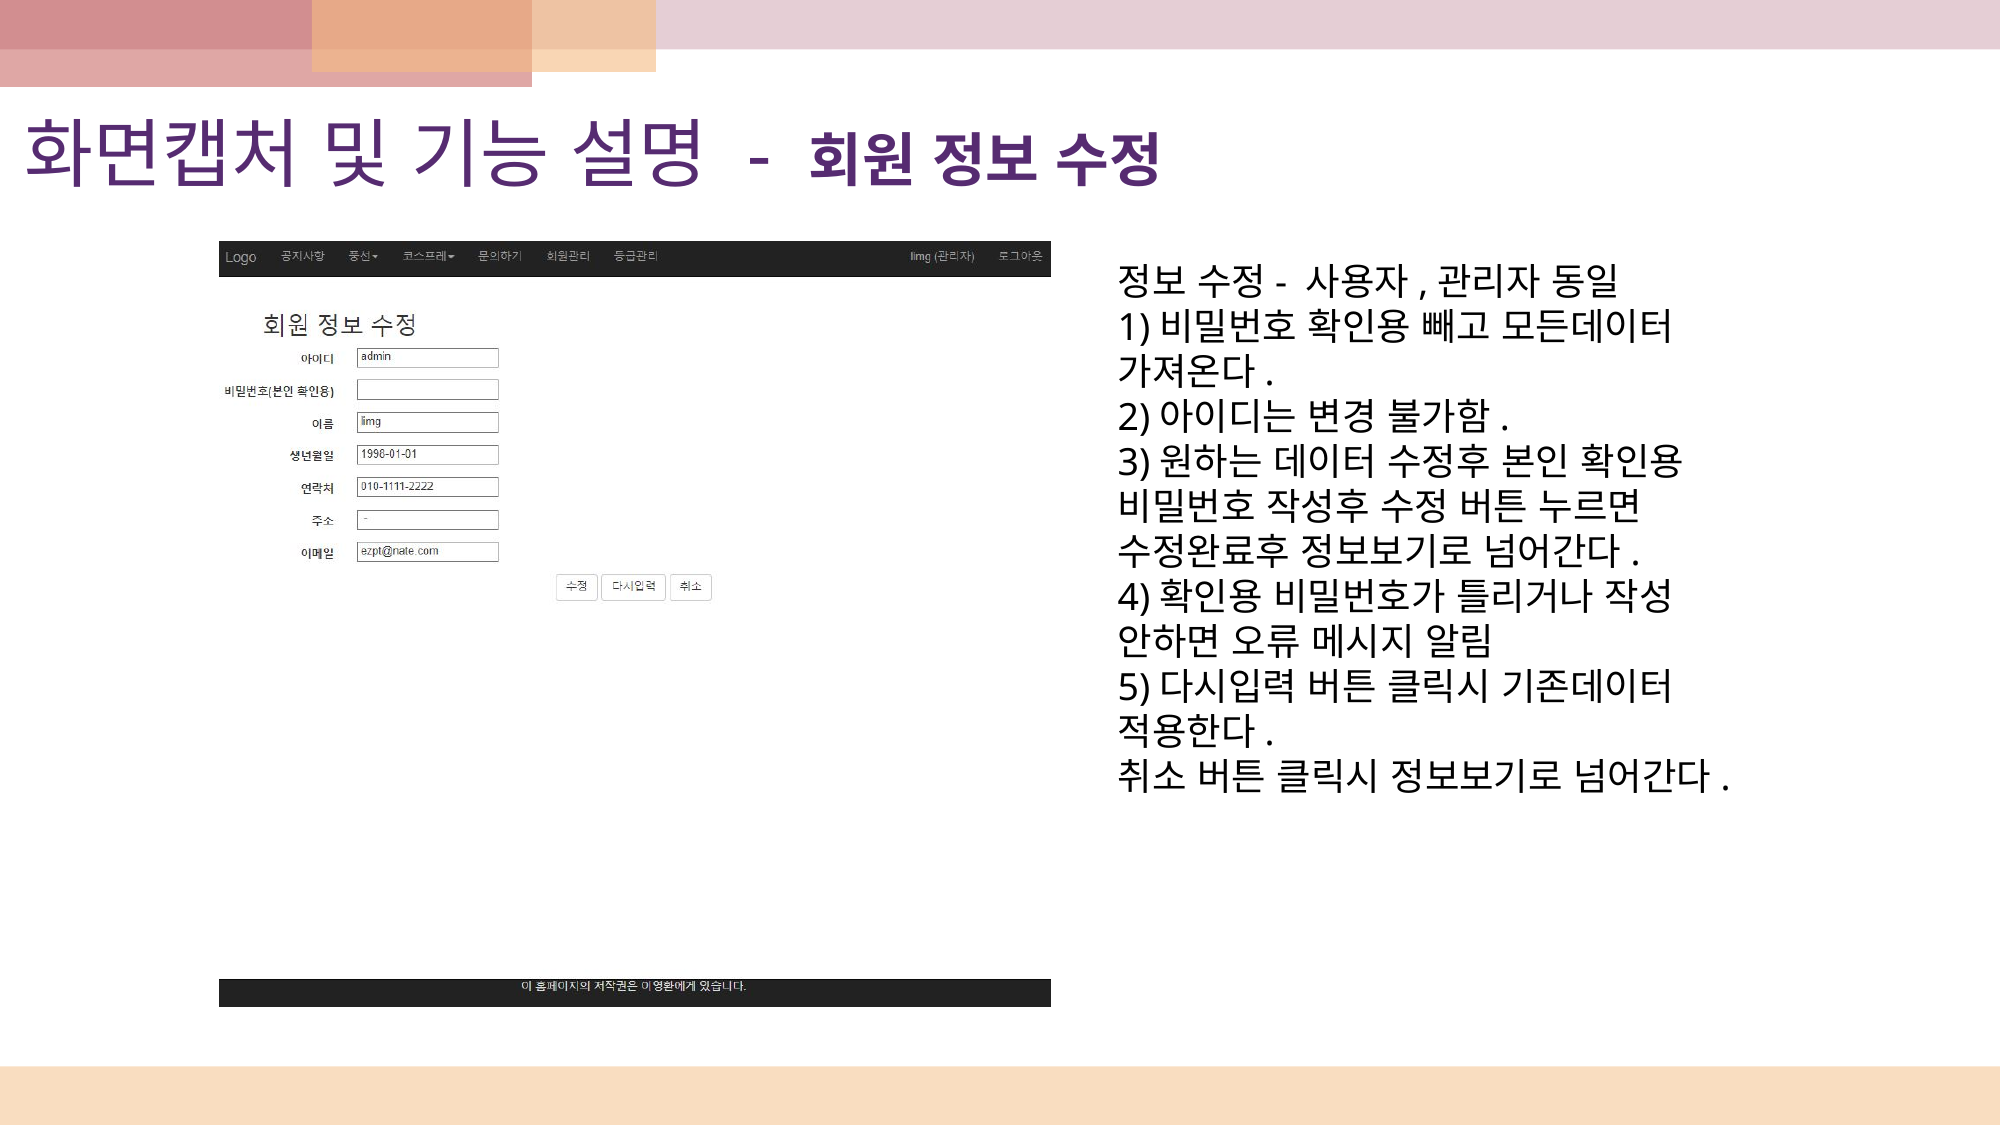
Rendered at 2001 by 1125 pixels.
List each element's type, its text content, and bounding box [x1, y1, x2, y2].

title 화면캡처 및 기능 설명 - 회원 정보 수정 [9, 72, 1444, 231]
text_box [219, 241, 1745, 1007]
